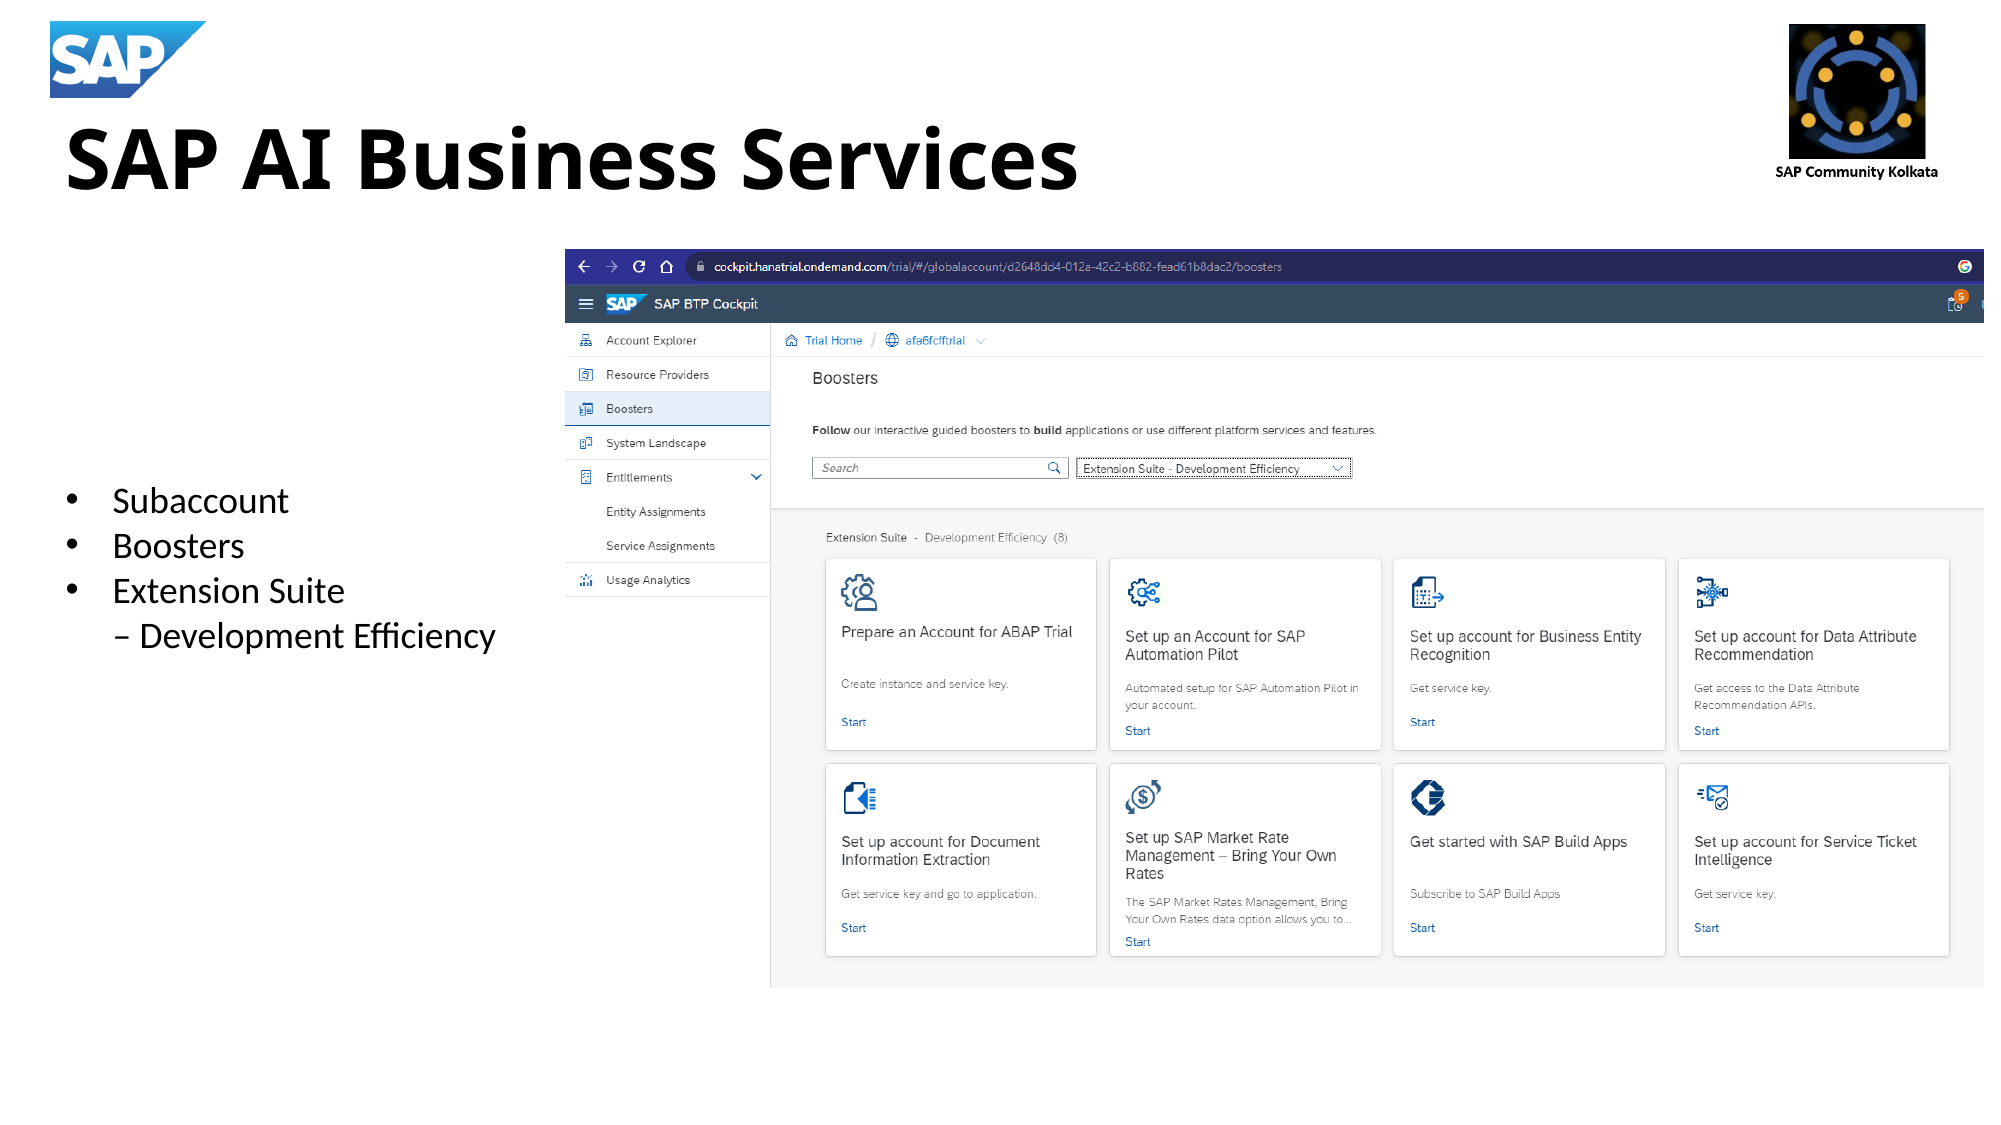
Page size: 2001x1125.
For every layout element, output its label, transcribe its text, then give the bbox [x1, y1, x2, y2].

picture [565, 249, 1984, 989]
text_box Subaccount Boosters Extension Suite – Development Efficiency [50, 423, 533, 664]
picture [1765, 16, 1950, 188]
picture [50, 21, 206, 99]
title SAP AI Business Services [50, 111, 1722, 214]
